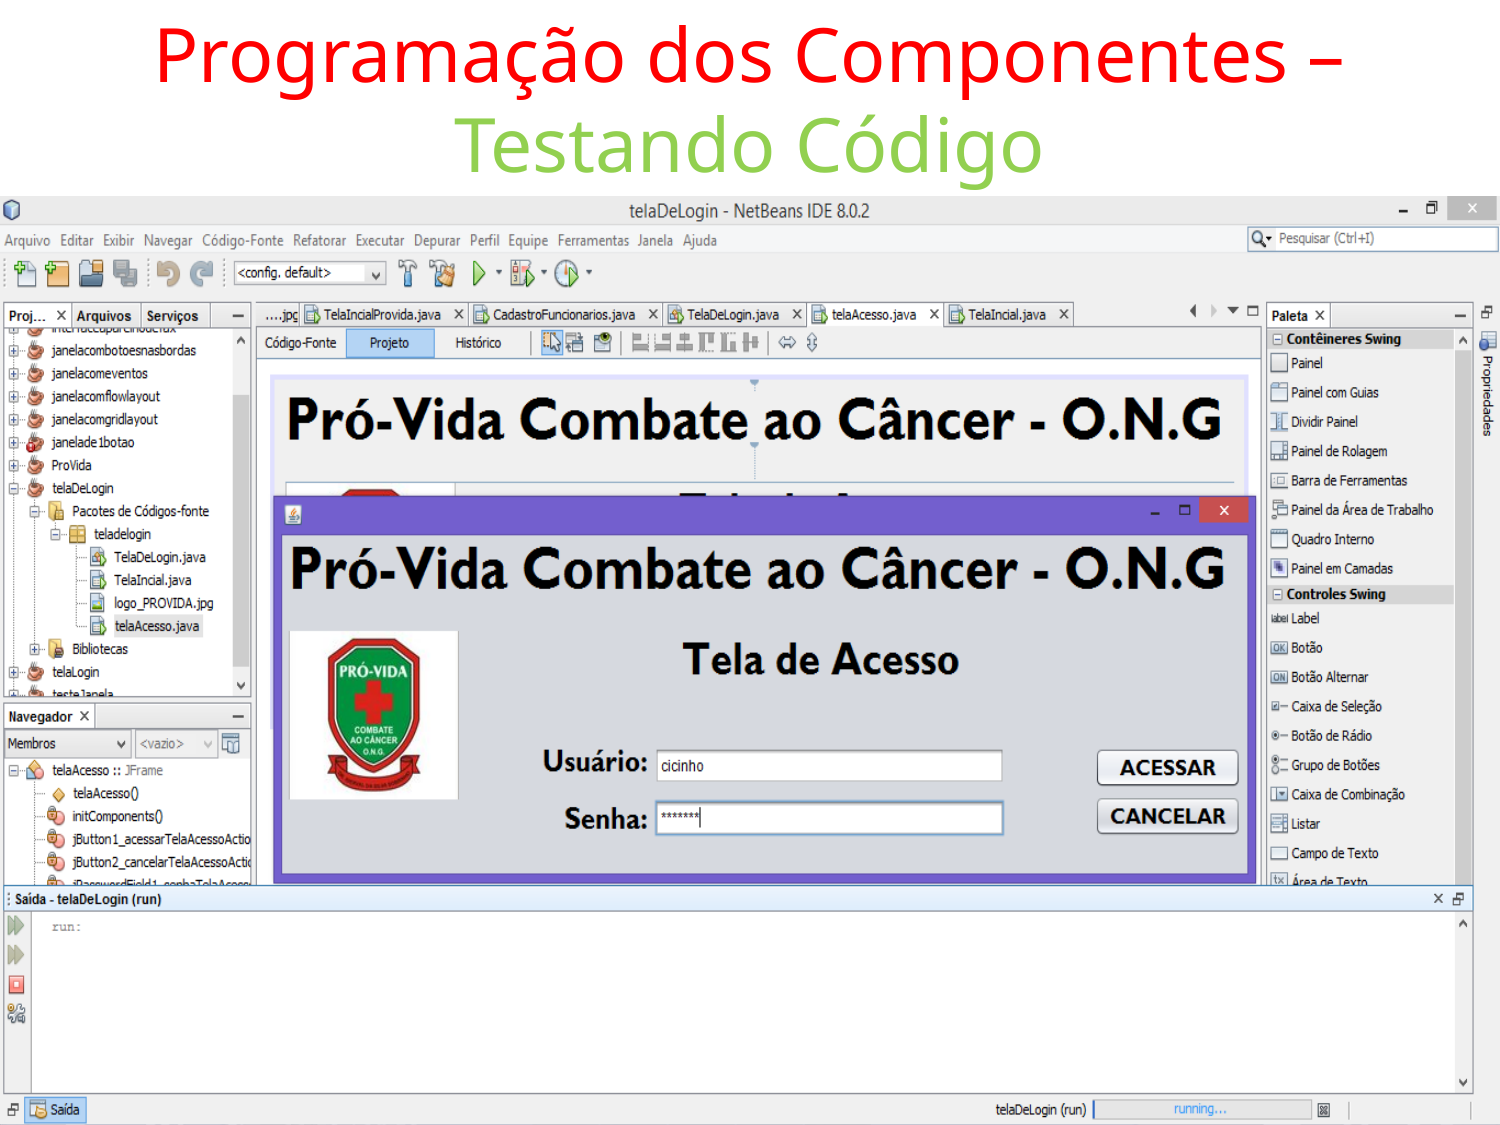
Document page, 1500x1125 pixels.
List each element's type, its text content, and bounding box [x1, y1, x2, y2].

picture [0, 195, 1500, 1125]
text_box Programação dos Componentes – Testando Código [0, 0, 1500, 195]
